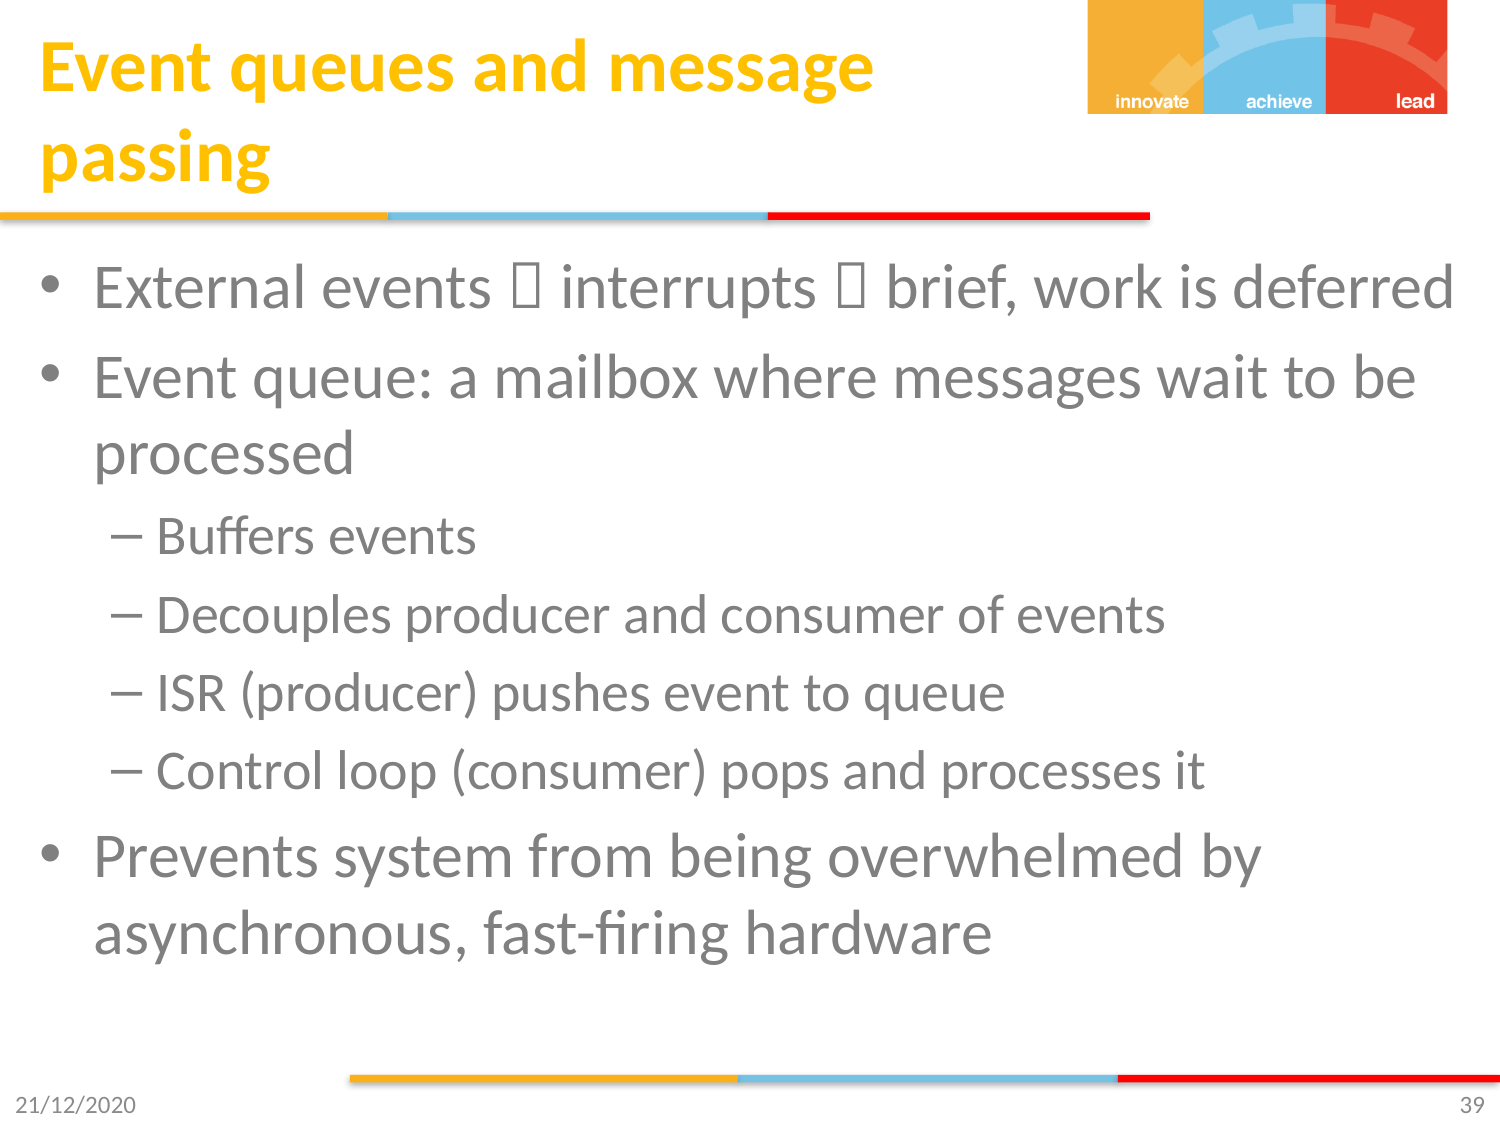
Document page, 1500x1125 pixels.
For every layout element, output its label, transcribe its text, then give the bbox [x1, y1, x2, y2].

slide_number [0, 1082, 300, 1125]
list External events  interrupts  brief, work is deferred Event queue: a mailbox where messages wait to be processed Buffers events Decouples producer and consumer of events ISR (producer) pushes event to queue Control loop (consumer) pops and processes it Prevents system from being overwhelmed by asynchronous, fast-firing hardware [24, 237, 1475, 1060]
picture [1087, 0, 1448, 114]
title Event queues and message passing [24, 8, 1063, 205]
slide_number 39 [1425, 1082, 1500, 1125]
